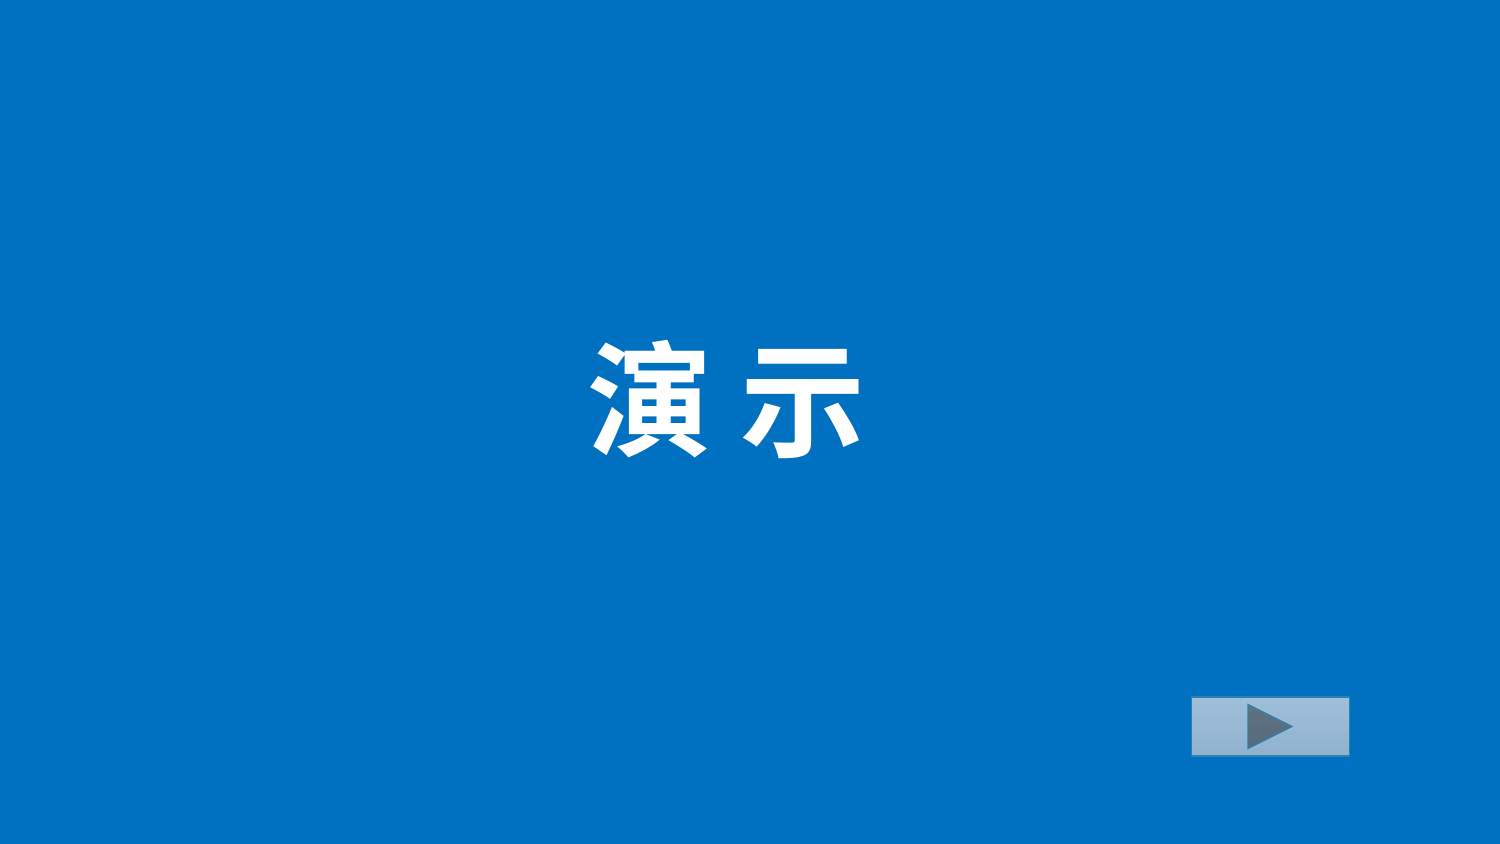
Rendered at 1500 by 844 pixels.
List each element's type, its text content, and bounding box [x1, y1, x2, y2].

text_box 演 示 [572, 315, 1010, 481]
text_box [1191, 696, 1350, 757]
